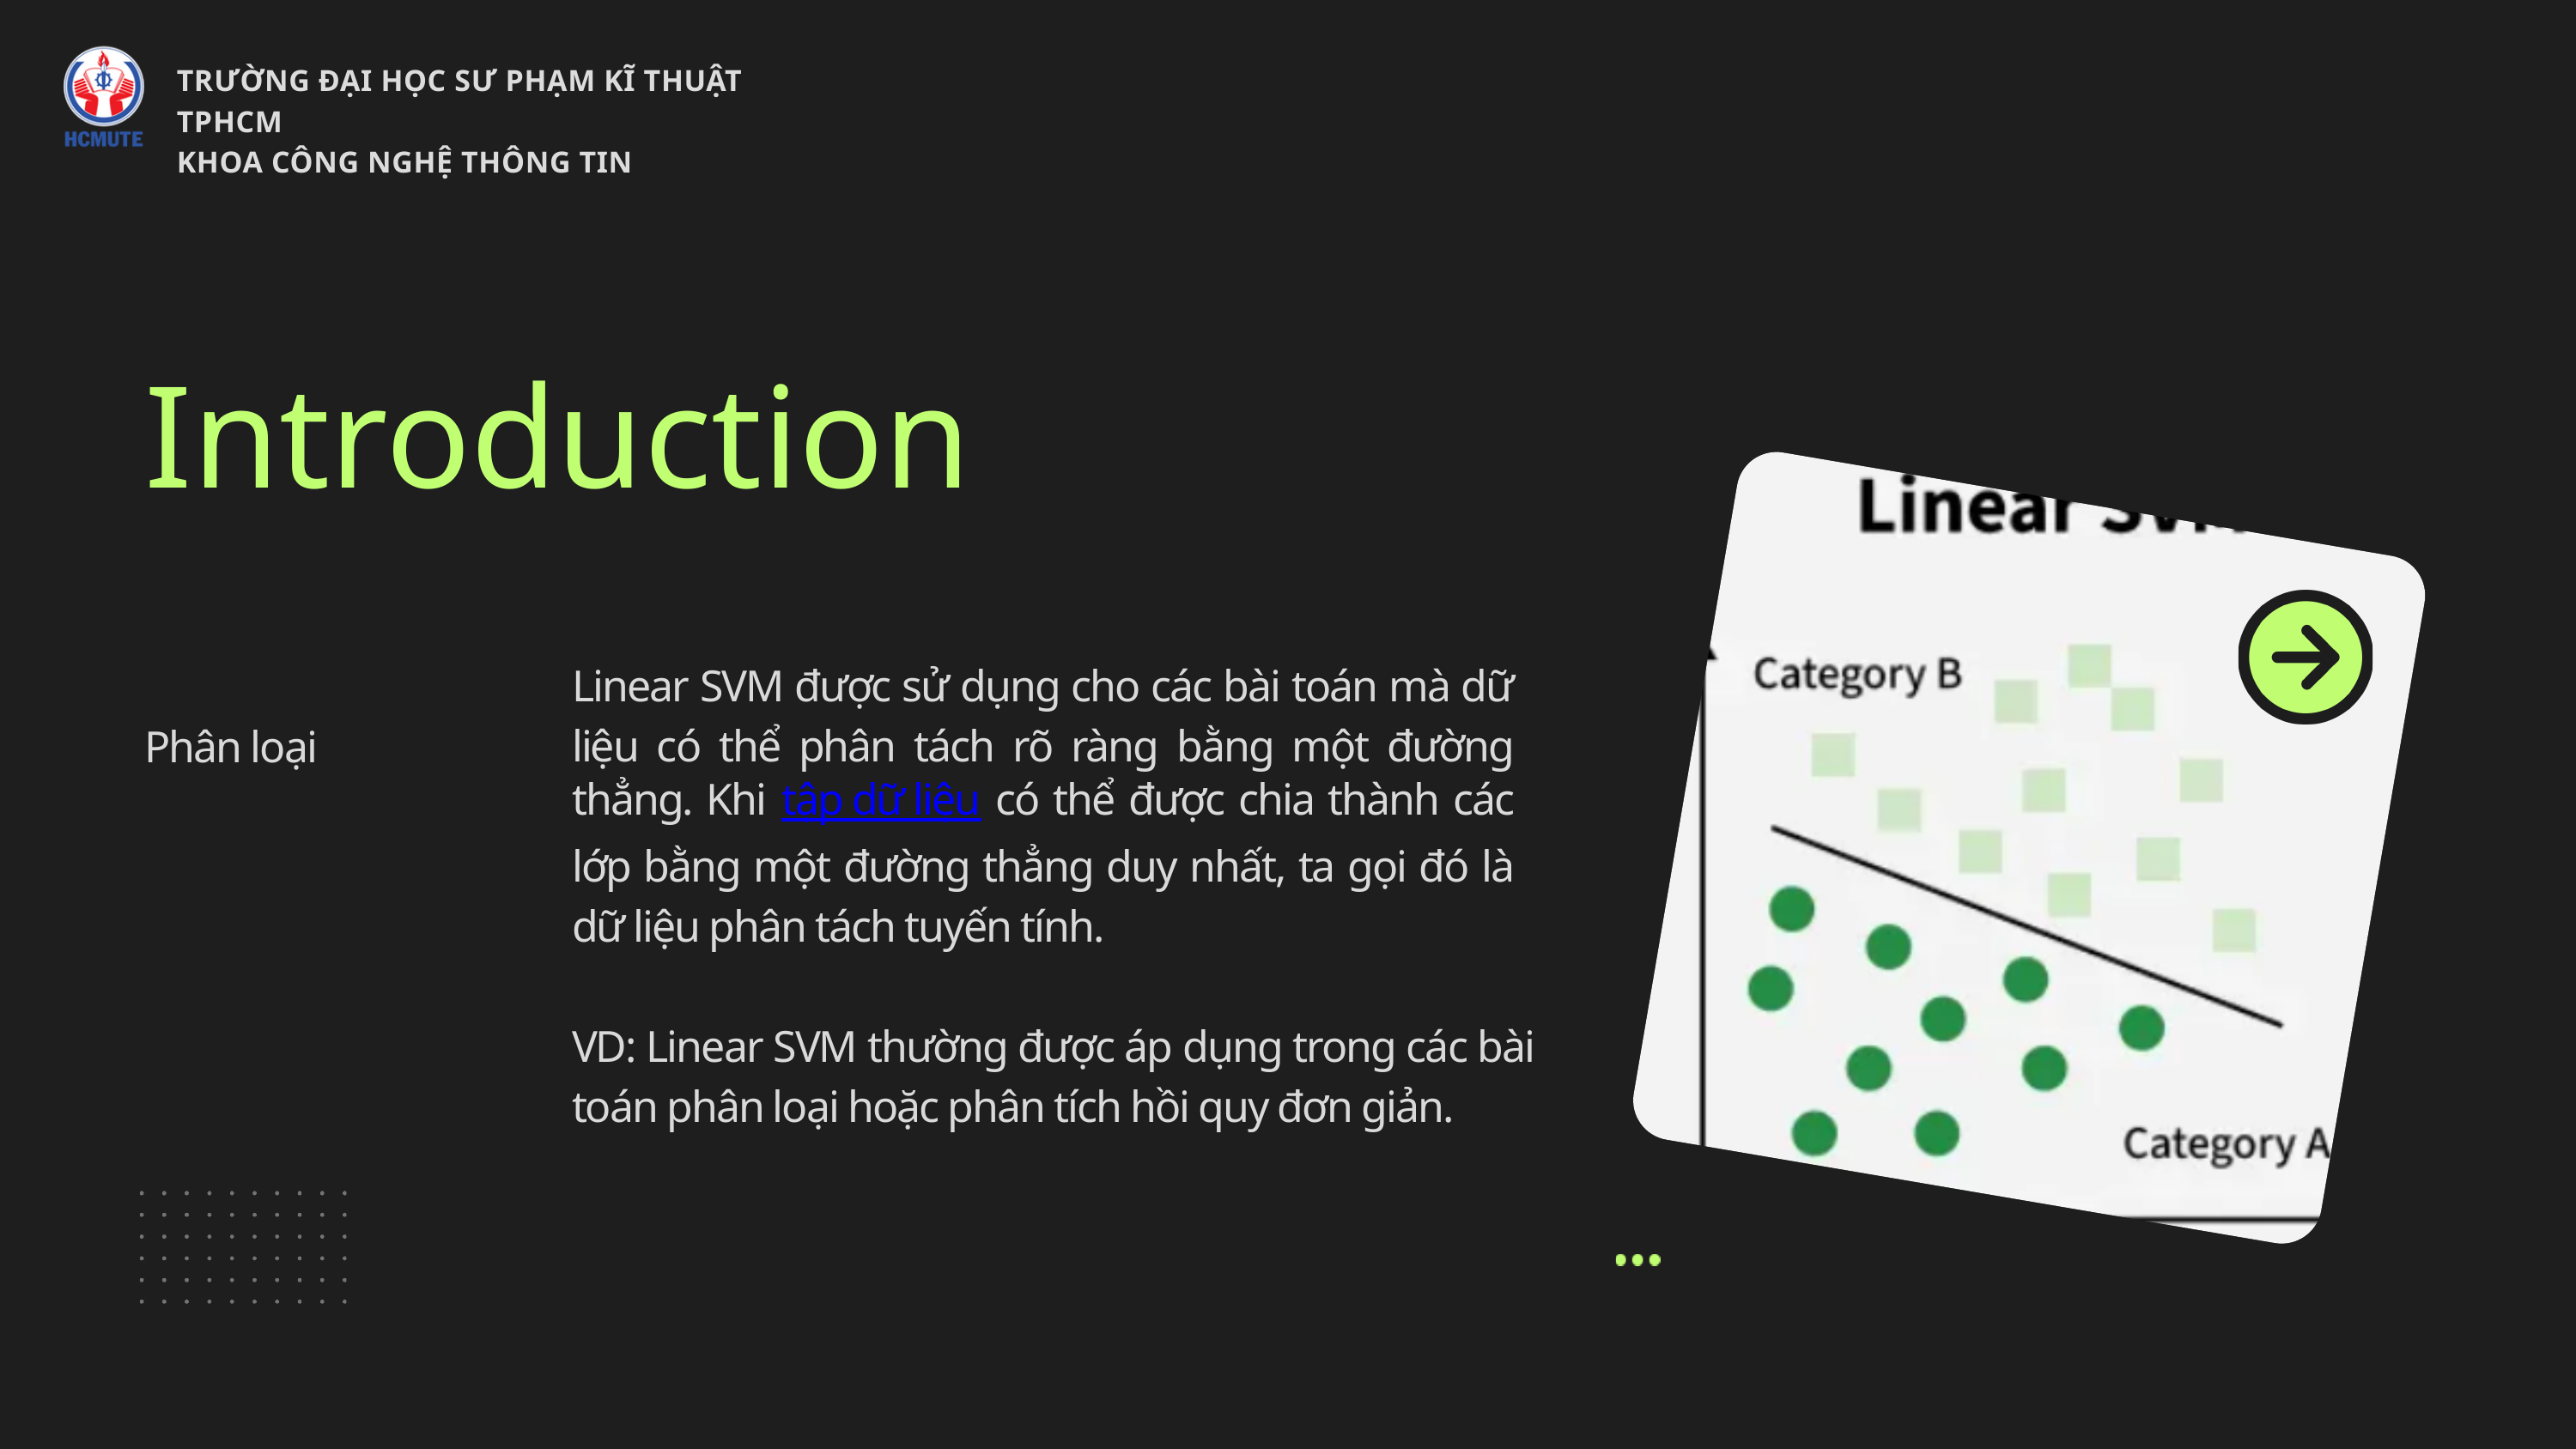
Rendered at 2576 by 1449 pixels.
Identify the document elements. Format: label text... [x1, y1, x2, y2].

text_box [139, 1191, 347, 1304]
picture [2379, 554, 2426, 873]
text_box Linear SVM được sử dụng cho các bài toán mà dữ liệu có thể phân tách rõ ràng bằng một đường thẳng. Khi tập dữ liệu có thể được chia thành các lớp bằng một đường thẳng duy nhất, ta gọi đó là dữ liệu phân tách tuyến tính. [571, 650, 1514, 1011]
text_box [1680, 499, 2379, 1197]
text_box Introduction [144, 390, 1616, 517]
picture [1735, 452, 2055, 499]
text_box [1615, 1254, 1661, 1266]
text_box Phân loại [144, 711, 627, 772]
picture [1633, 824, 1680, 1143]
text_box VD: Linear SVM thường được áp dụng trong các bài toán phân loại hoặc phân tích hồi quy đơn giản. [572, 1010, 1534, 1191]
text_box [39, 31, 811, 162]
picture [2002, 1197, 2324, 1244]
